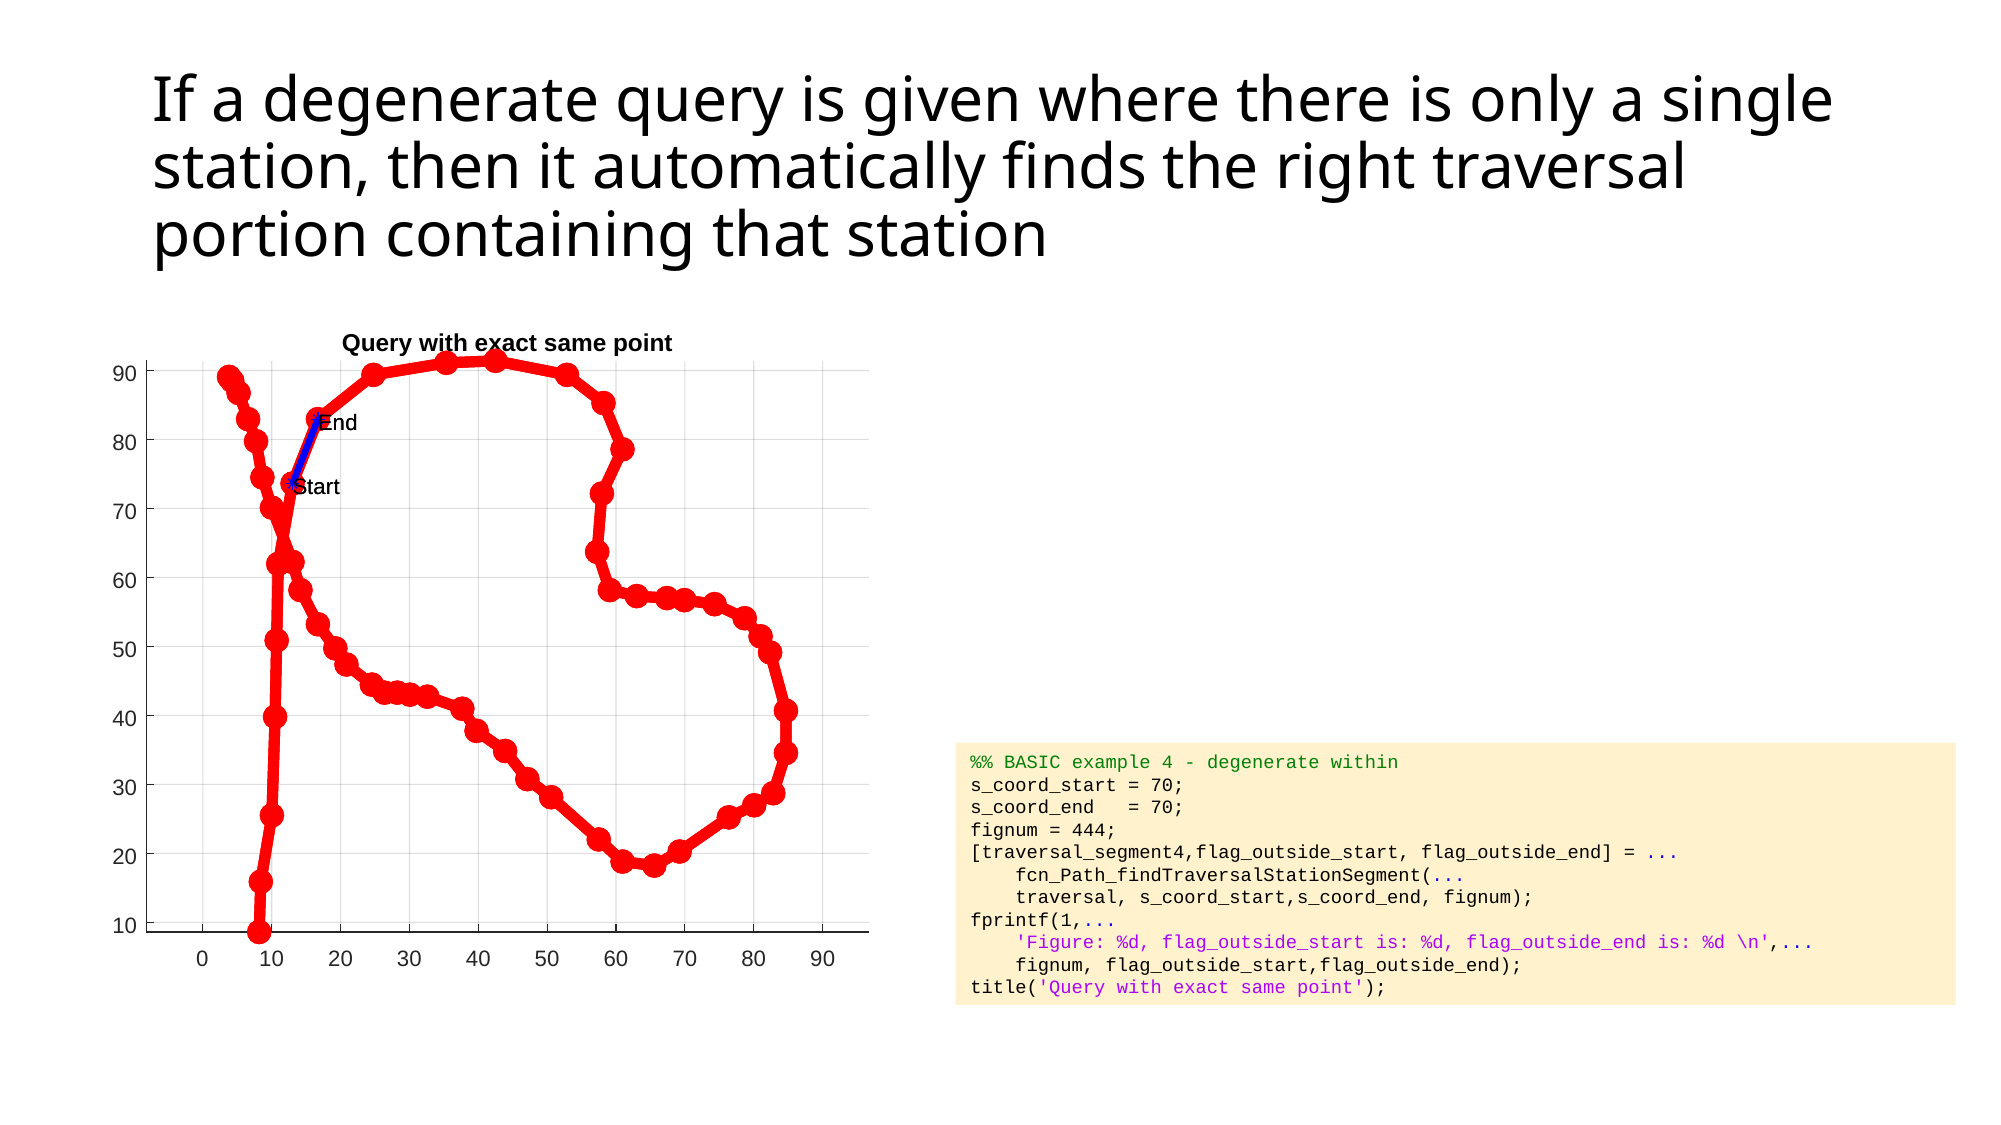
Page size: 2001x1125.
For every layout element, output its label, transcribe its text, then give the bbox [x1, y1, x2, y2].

title If a degenerate query is given where there is only a single station, then it automatically finds the right traversal portion containing that station [137, 59, 1863, 278]
text_box %% BASIC example 4 - degenerate within s_coord_start = 70; s_coord_end = 70; fignum = 444; [traversal_segment4,flag_outside_start, flag_outside_end] = ... fcn_Path_findTraversalStationSegment(... traversal, s_coord_start,s_coord_end, fignum); fprintf(1,... 'Figure: %d, flag_outside_start is: %d, flag_outside_end is: %d \n',... fignum, flag_outside_start,flag_outside_end); title('Query with exact same point'); [956, 742, 1956, 1005]
picture [24, 308, 956, 1008]
